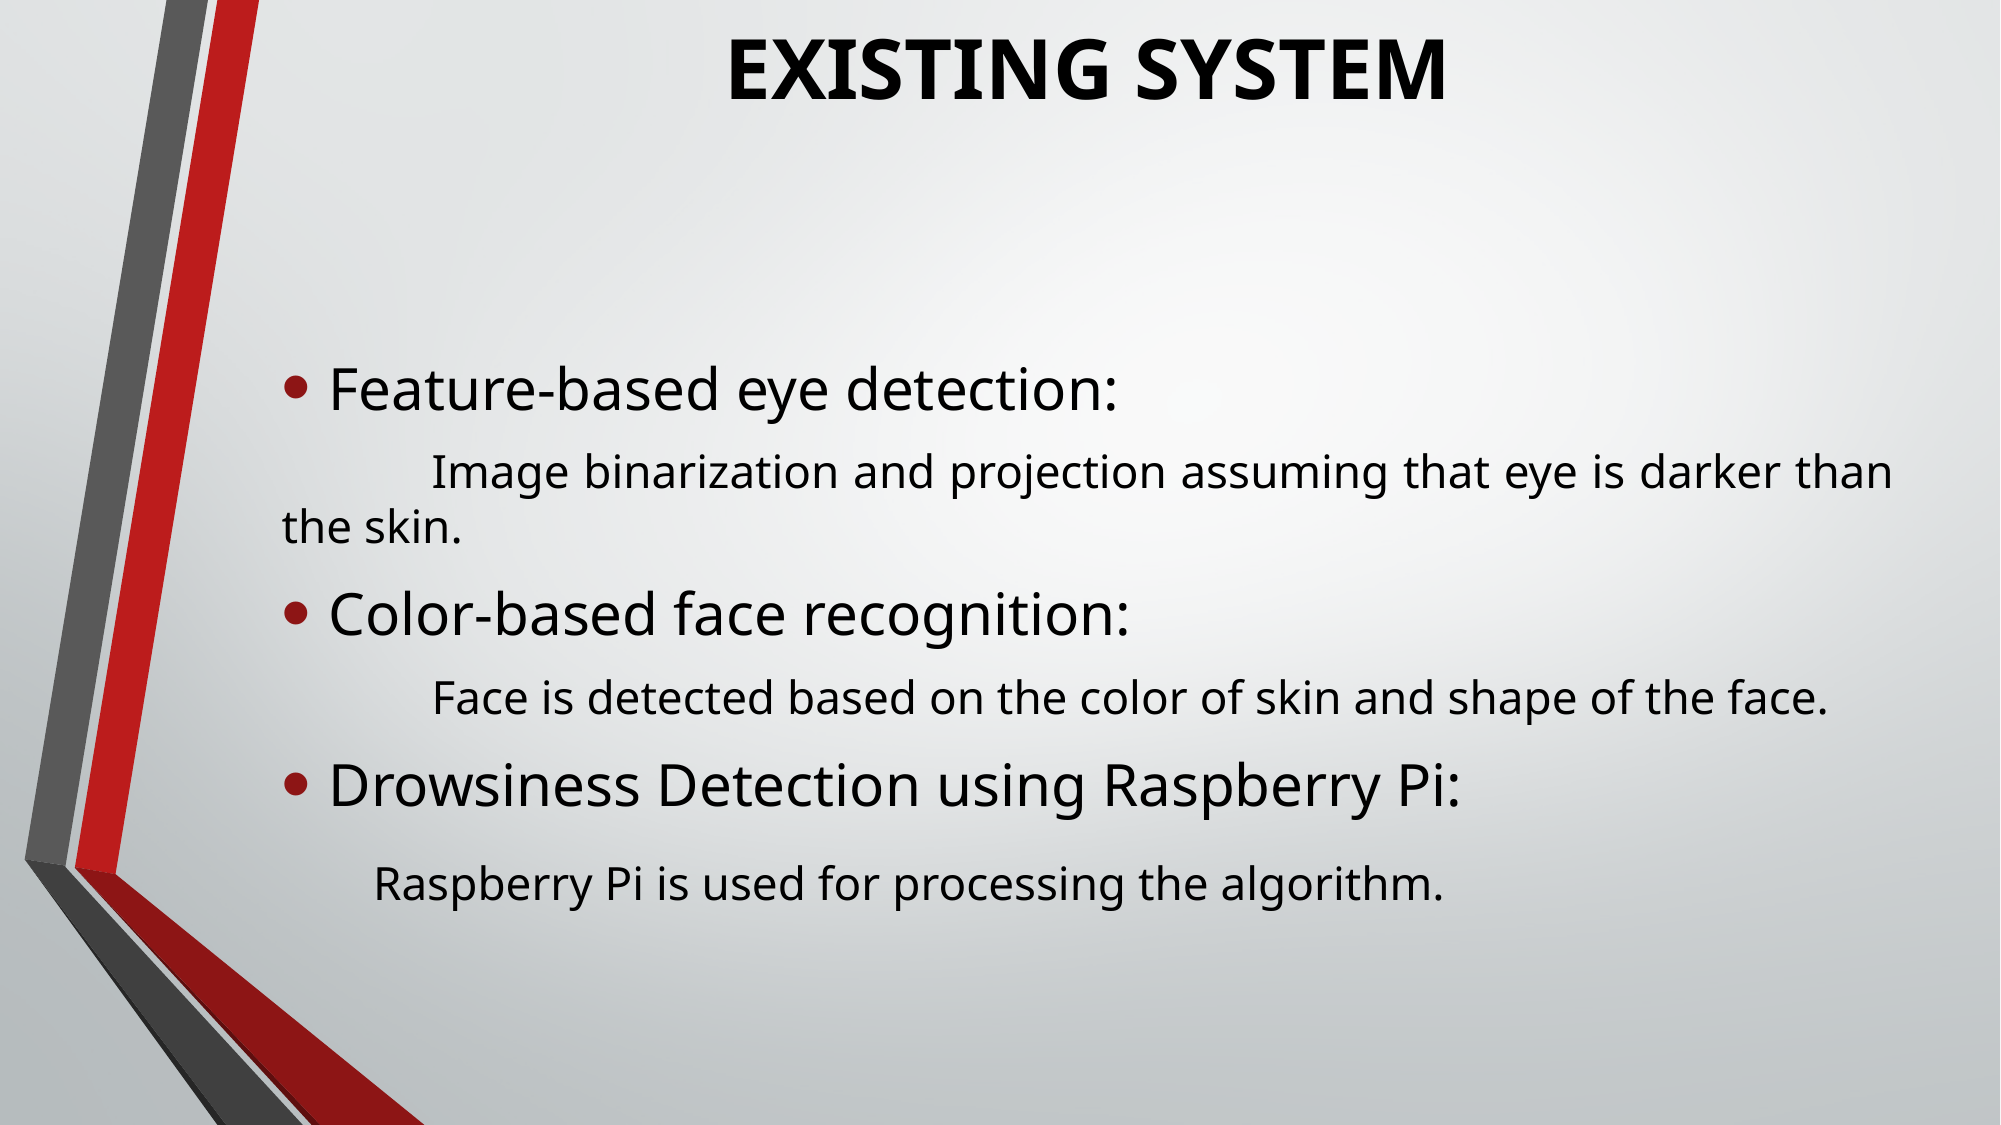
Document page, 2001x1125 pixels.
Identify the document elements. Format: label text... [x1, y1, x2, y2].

list Feature-based eye detection: Image binarization and projection assuming that eye is darker than the skin. Color-based face recognition: Face is detected based on the color of skin and shape of the face. Drowsiness Detection using Raspberry Pi: Raspberry Pi is used for processing the algorithm. [266, 207, 1911, 1057]
title EXISTING SYSTEM [266, 0, 1911, 132]
